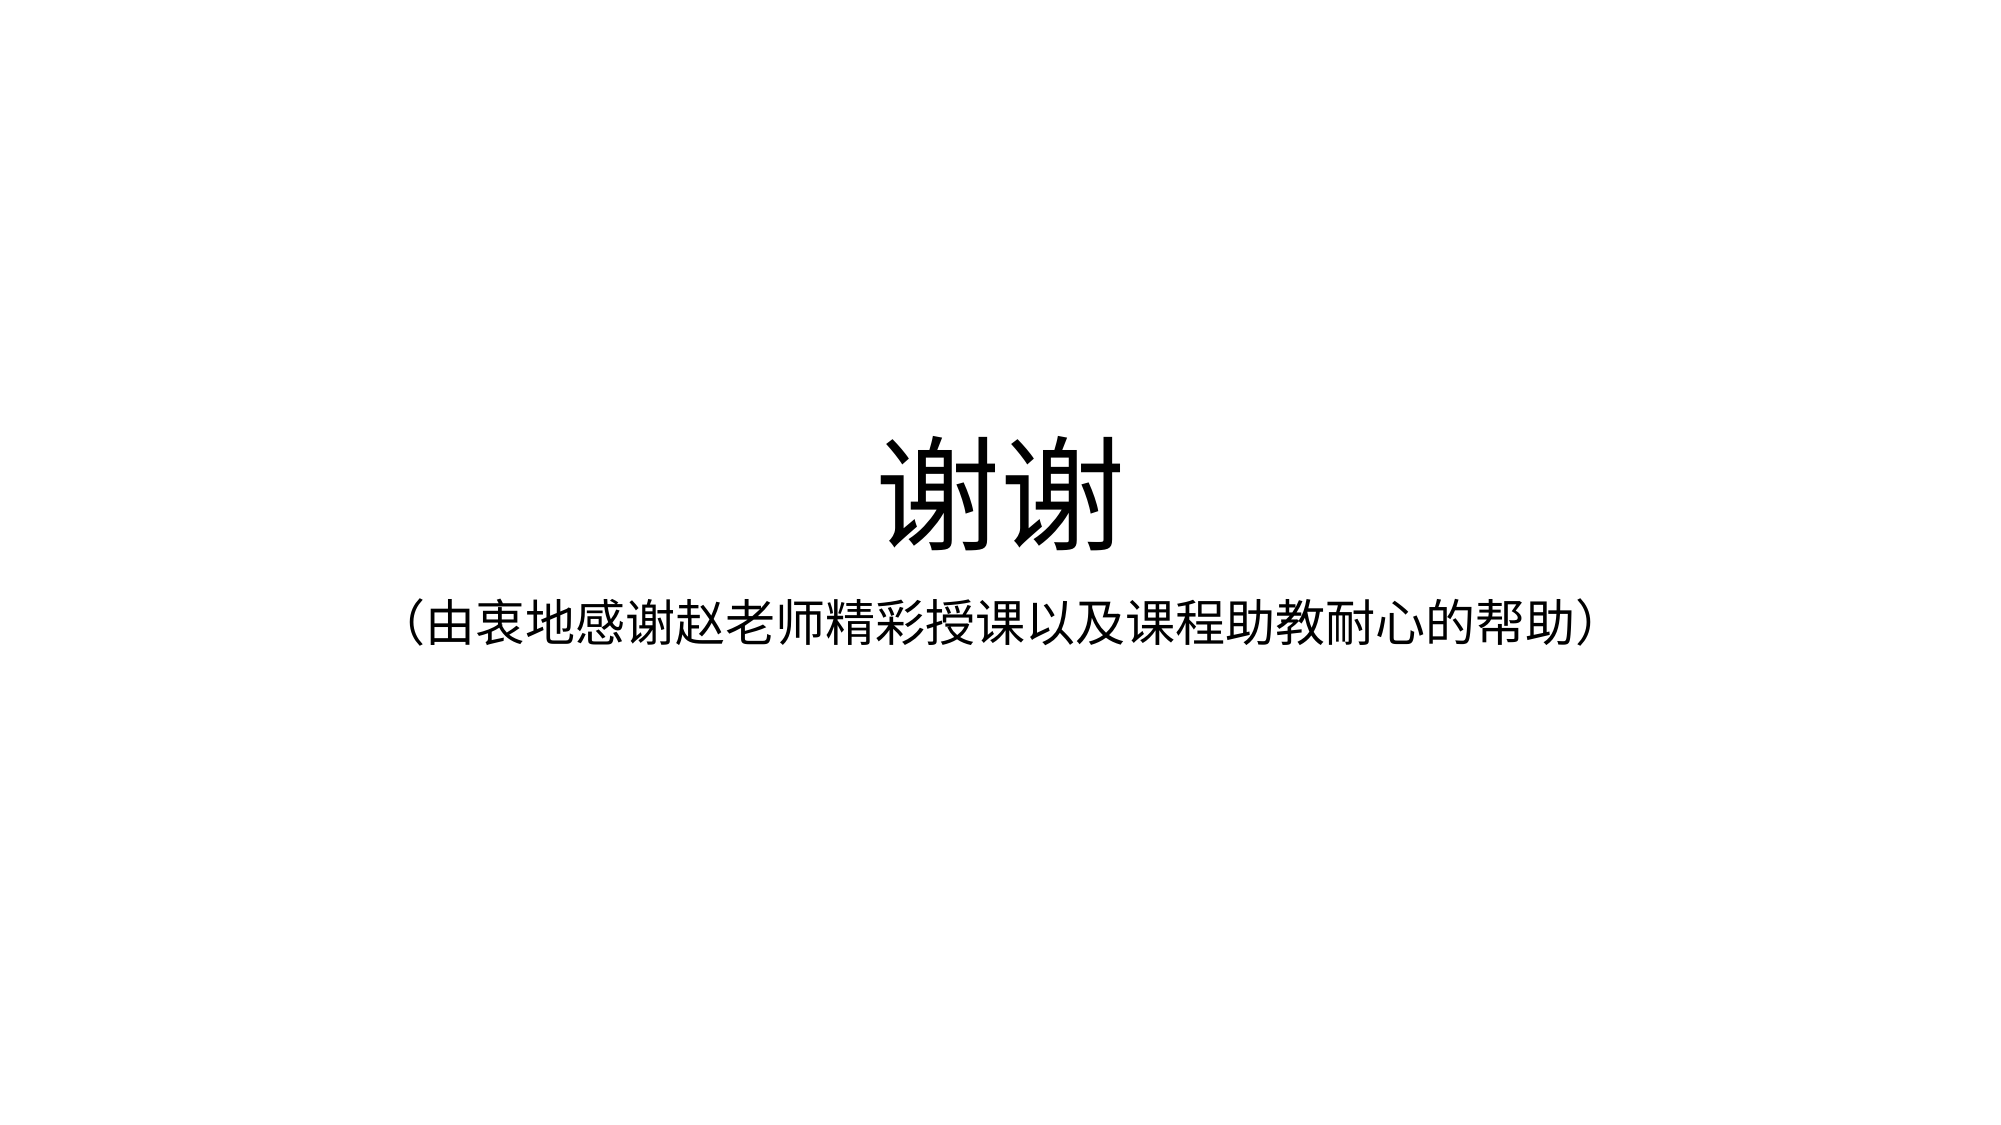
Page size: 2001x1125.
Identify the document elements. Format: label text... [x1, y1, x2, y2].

subtitle （由衷地感谢赵老师精彩授课以及课程助教耐心的帮助） [249, 590, 1750, 863]
title 谢谢 [249, 184, 1750, 576]
